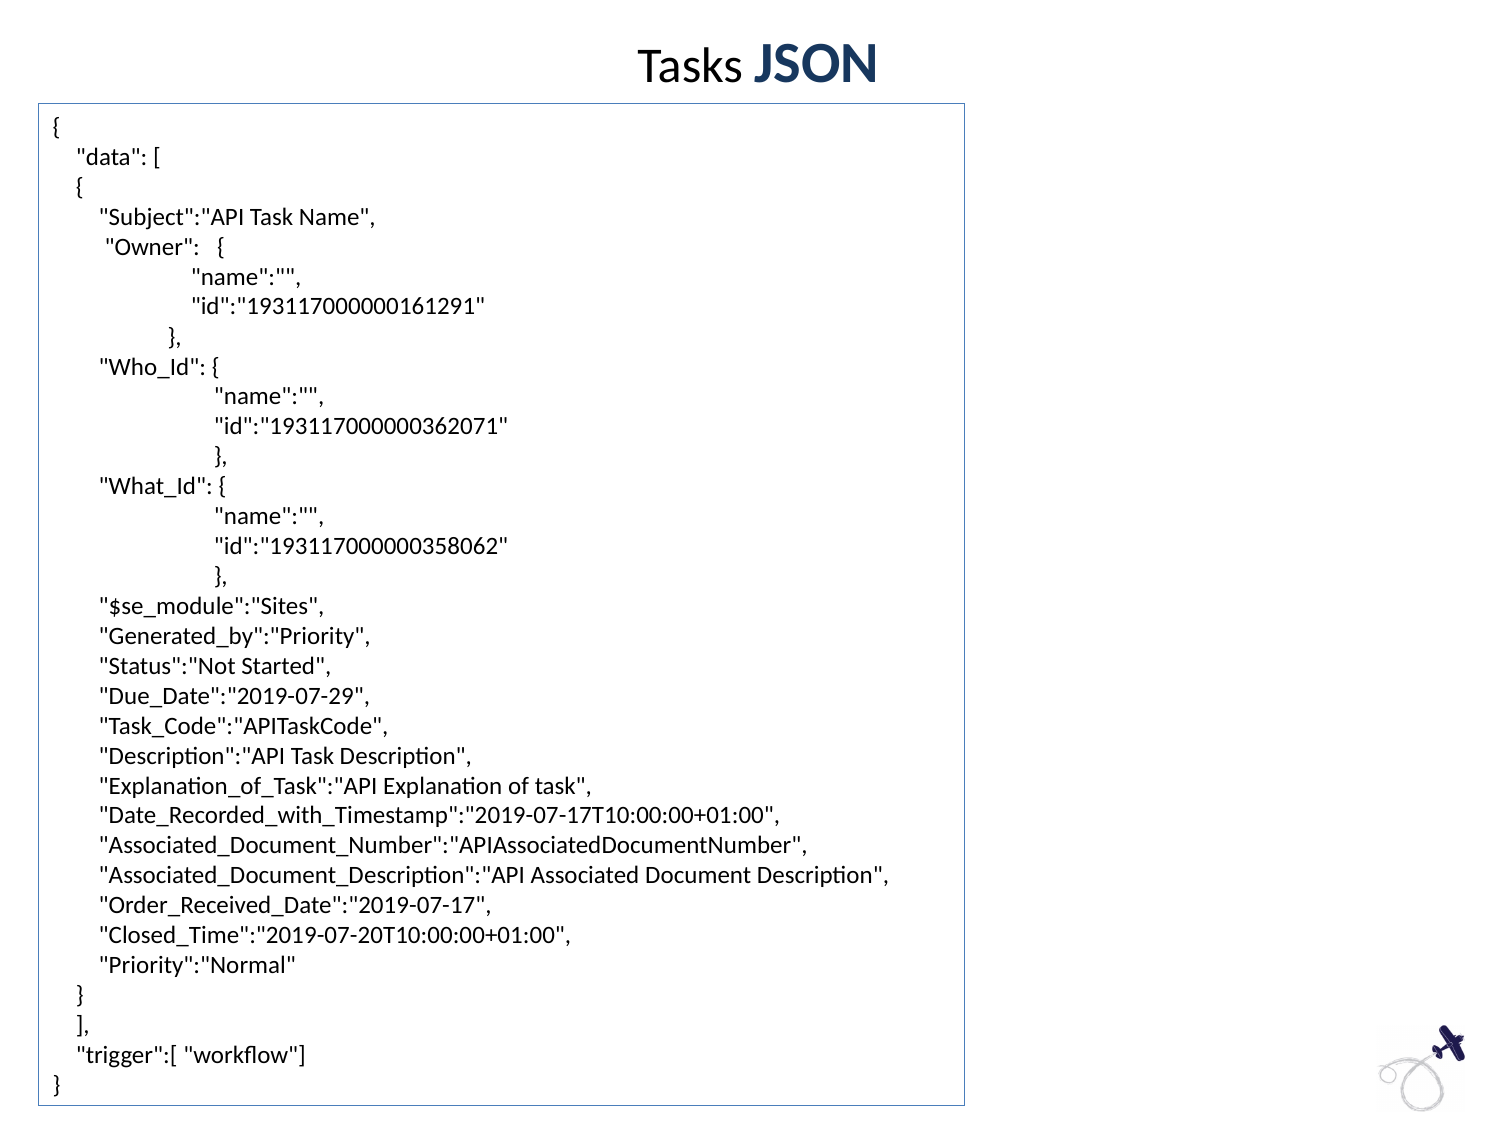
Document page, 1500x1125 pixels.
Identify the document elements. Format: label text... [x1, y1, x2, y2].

text_box Tasks JSON [328, 17, 1188, 102]
text_box { "data": [ { "Subject":"API Task Name", "Owner": { "name":"", "id":"193117000000161291" }, "Who_Id": { "name":"", "id":"193117000000362071" }, "What_Id": { "name":"", "id":"193117000000358062" }, "$se_module":"Sites", "Generated_by":"Priority", "Status":"Not Started", "Due_Date":"2019-07-29", "Task_Code":"APITaskCode", "Description":"API Task Description", "Explanation_of_Task":"API Explanation of task", "Date_Recorded_with_Timestamp":"2019-07-17T10:00:00+01:00", "Associated_Document_Number":"APIAssociatedDocumentNumber", "Associated_Document_Description":"API Associated Document Description", "Order_Received_Date":"2019-07-17", "Closed_Time":"2019-07-20T10:00:00+01:00", "Priority":"Normal" } ], "trigger":[ "workflow"] } [38, 103, 965, 1106]
picture [1376, 1025, 1465, 1112]
